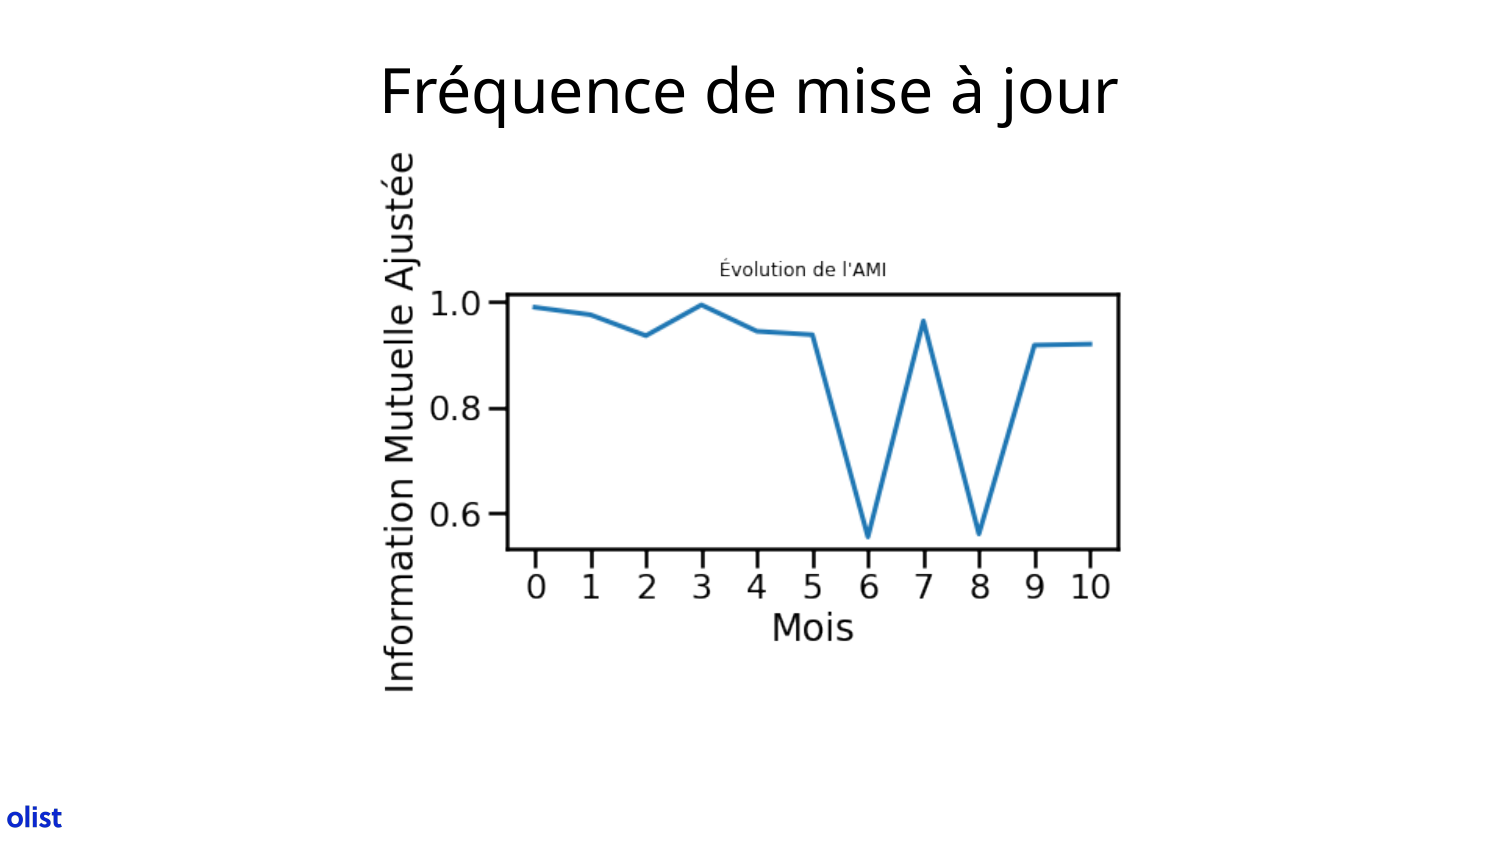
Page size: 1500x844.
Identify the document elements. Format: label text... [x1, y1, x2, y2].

title Fréquence de mise à jour [210, 48, 1290, 128]
picture [370, 139, 1130, 705]
picture [0, 789, 69, 844]
